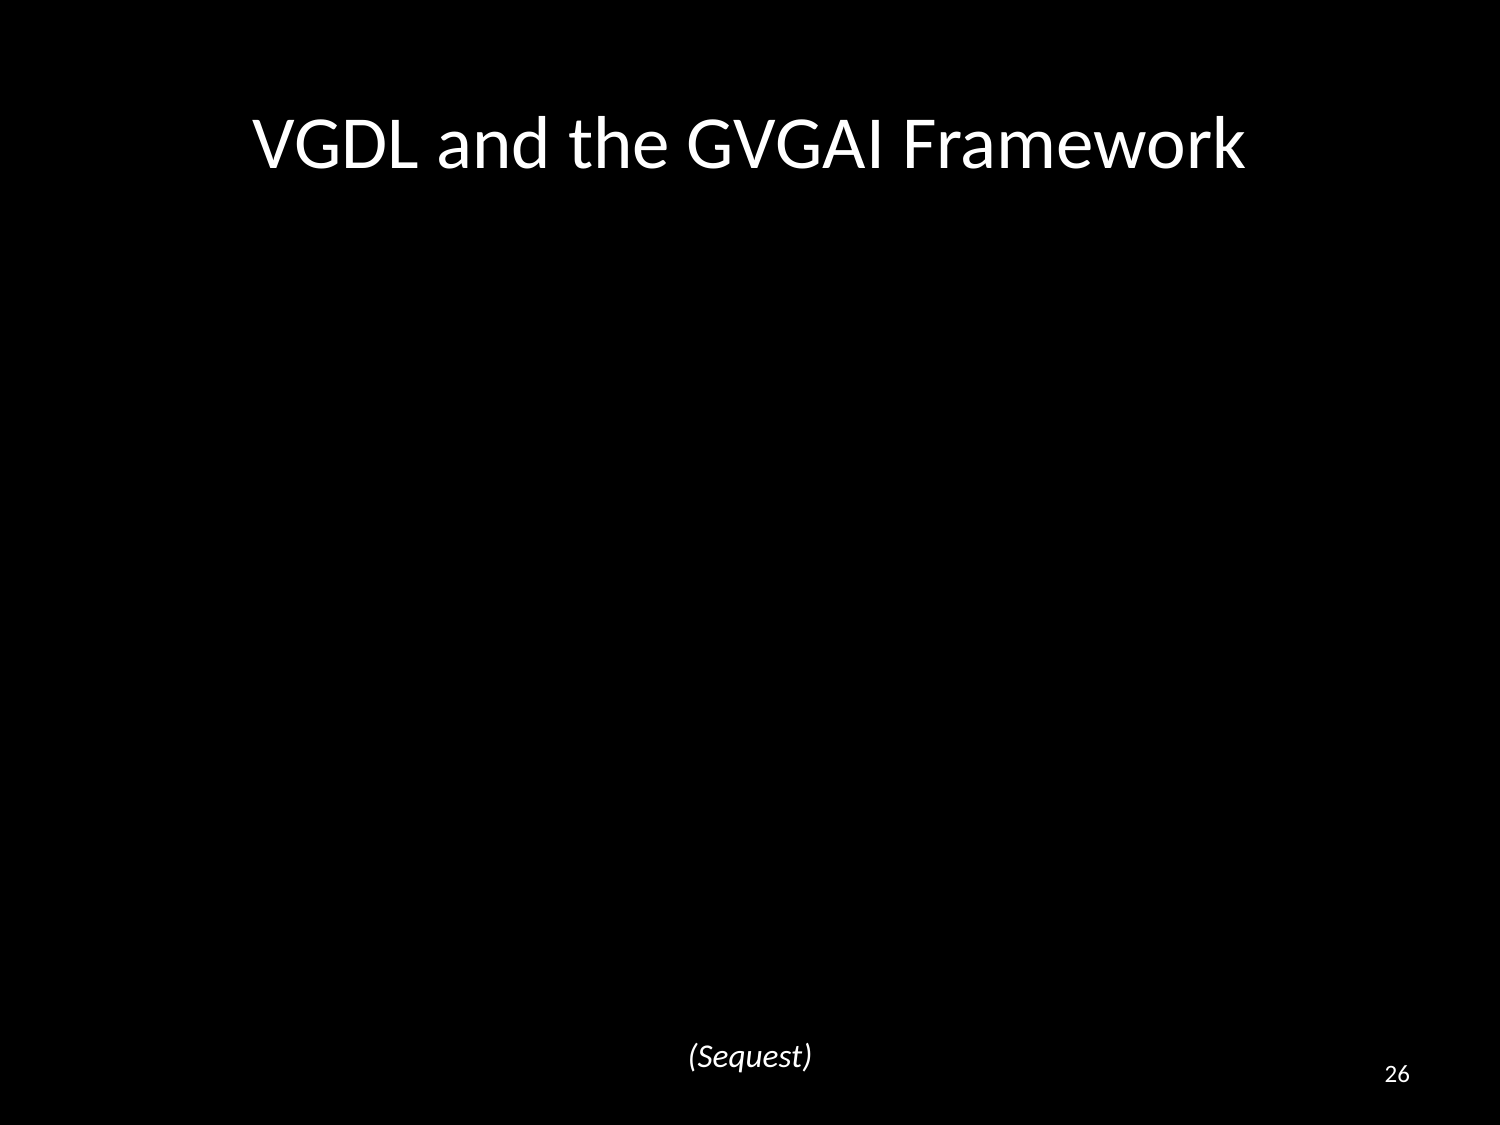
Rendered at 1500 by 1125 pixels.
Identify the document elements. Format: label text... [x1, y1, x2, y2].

title VGDL and the GVGAI Framework [75, 45, 1425, 233]
list (Sequest) [75, 1026, 1425, 1110]
